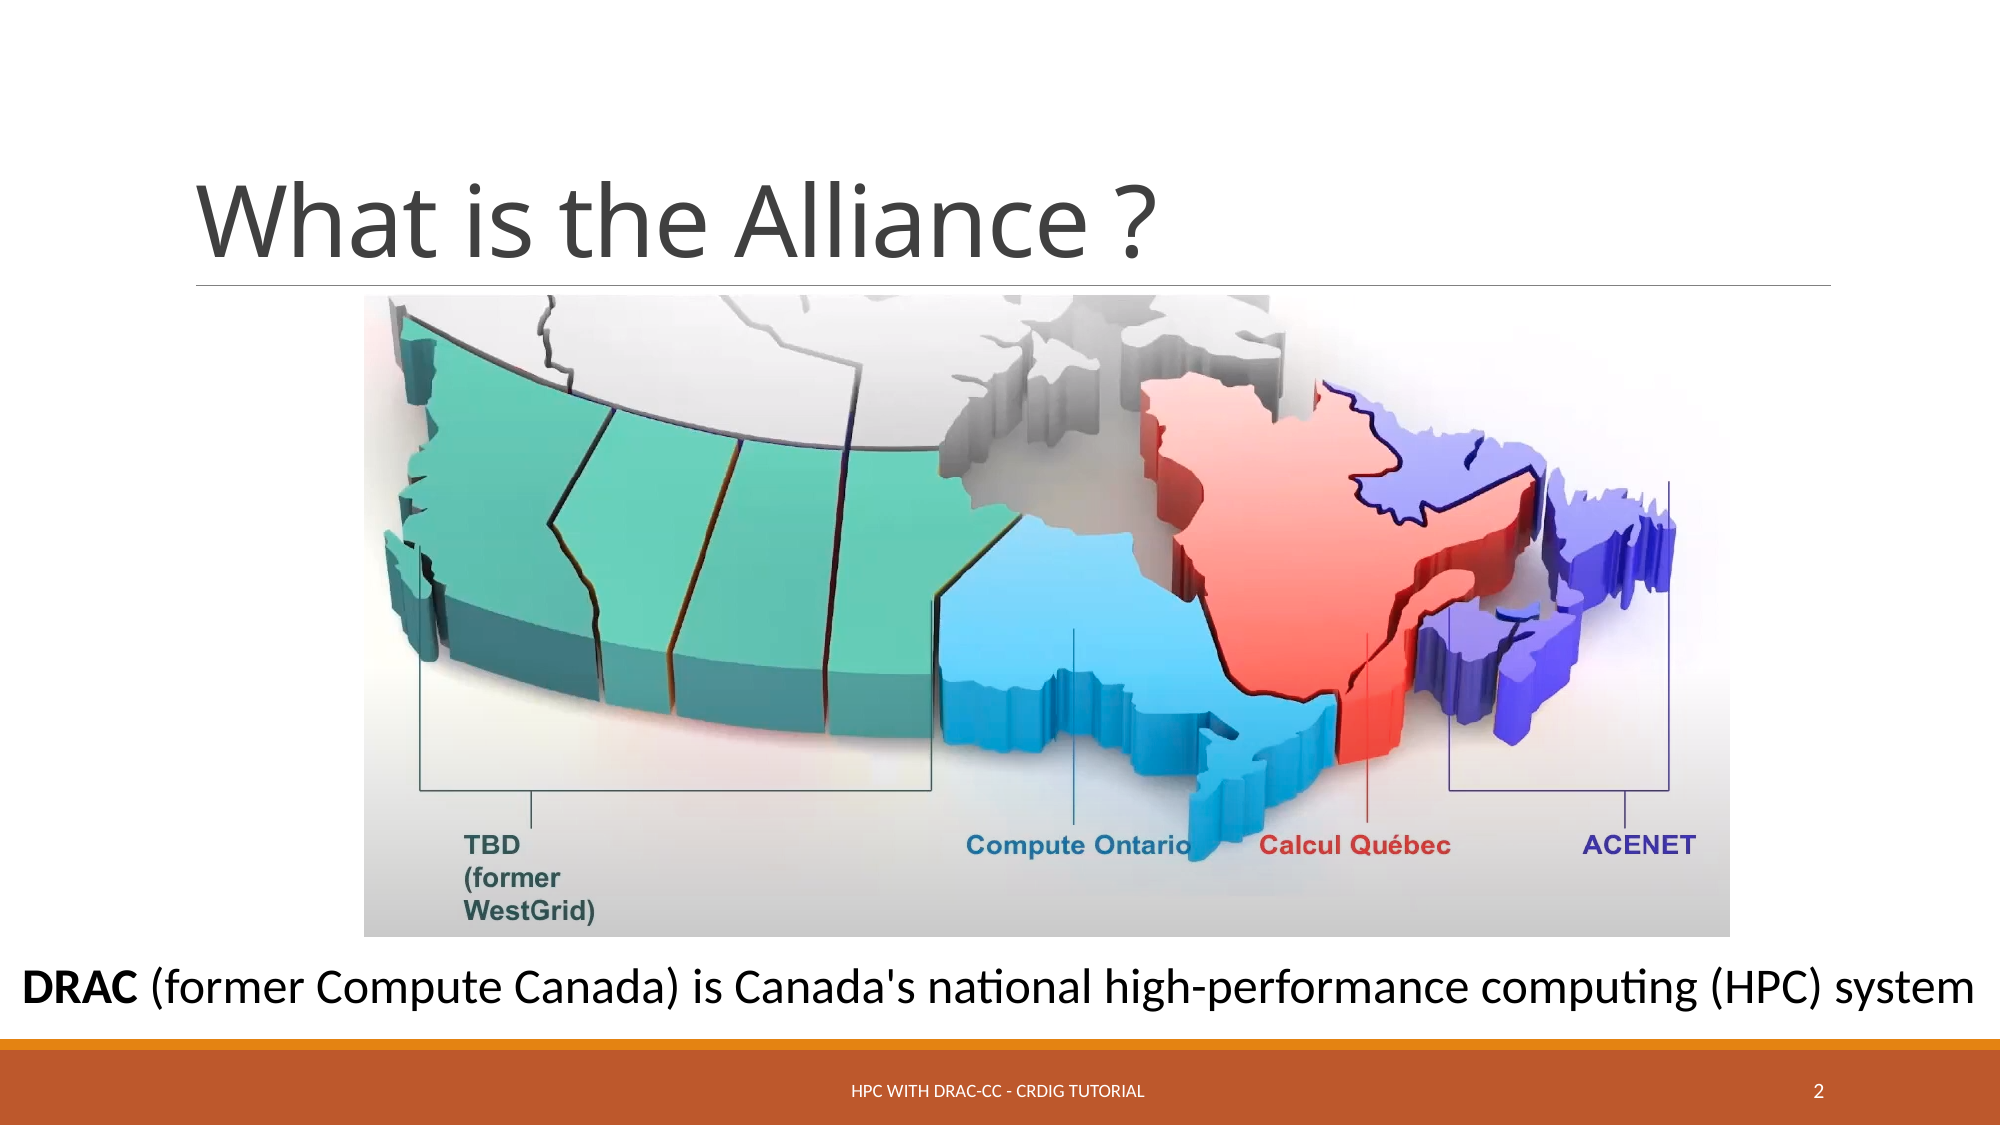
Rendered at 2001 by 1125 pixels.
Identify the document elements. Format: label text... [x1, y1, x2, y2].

text_box DRAC (former Compute Canada) is Canada's national high-performance computing (HPC) system [7, 946, 2000, 1022]
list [364, 293, 1731, 938]
footer HPC with DRAC-CC - CRDIG Tutorial [604, 1059, 1396, 1120]
slide_number 2 [1624, 1059, 1840, 1120]
title What is the Alliance ? [180, 47, 1830, 285]
